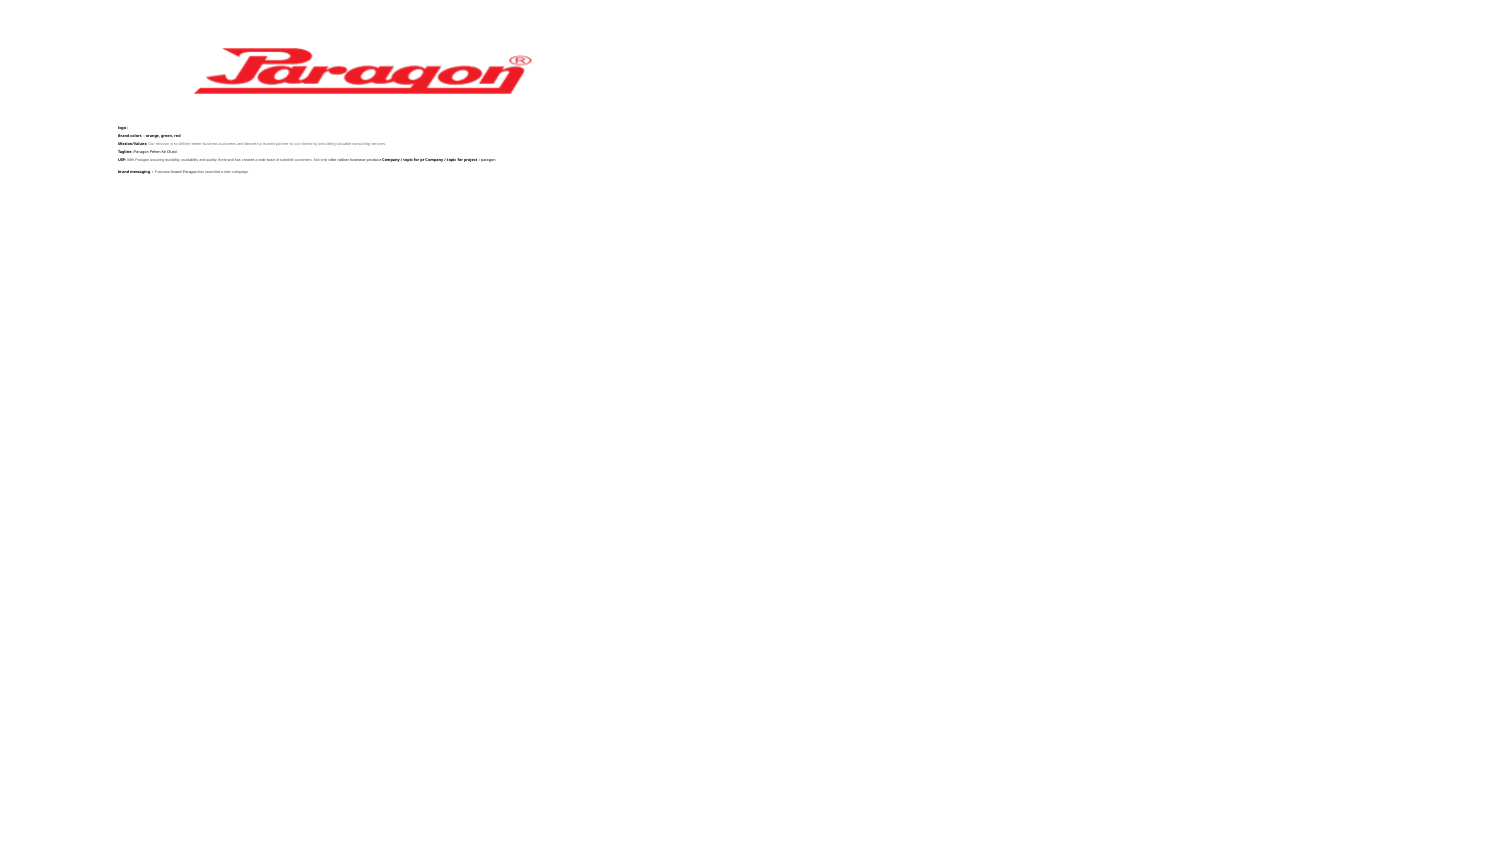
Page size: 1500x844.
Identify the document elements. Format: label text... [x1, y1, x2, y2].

title logo : Brand colors : orange, green, red Mission/Values: Our mission is to deliver better business outcomes and become a trusted partner to our clients by providing valuable consulting services. Tagline :'Paragon Pehen Ke Chalo' USP: With Paragon assuring durability, availability and quality, the brand has created a wide base of satisfied customers. Not only is the rubber footwear produce Company / topic for pr Company / topic for project : paragon brand messaging : Footwear brand Paragon has launched a new campaign. [103, 44, 1397, 208]
picture [183, 44, 542, 98]
